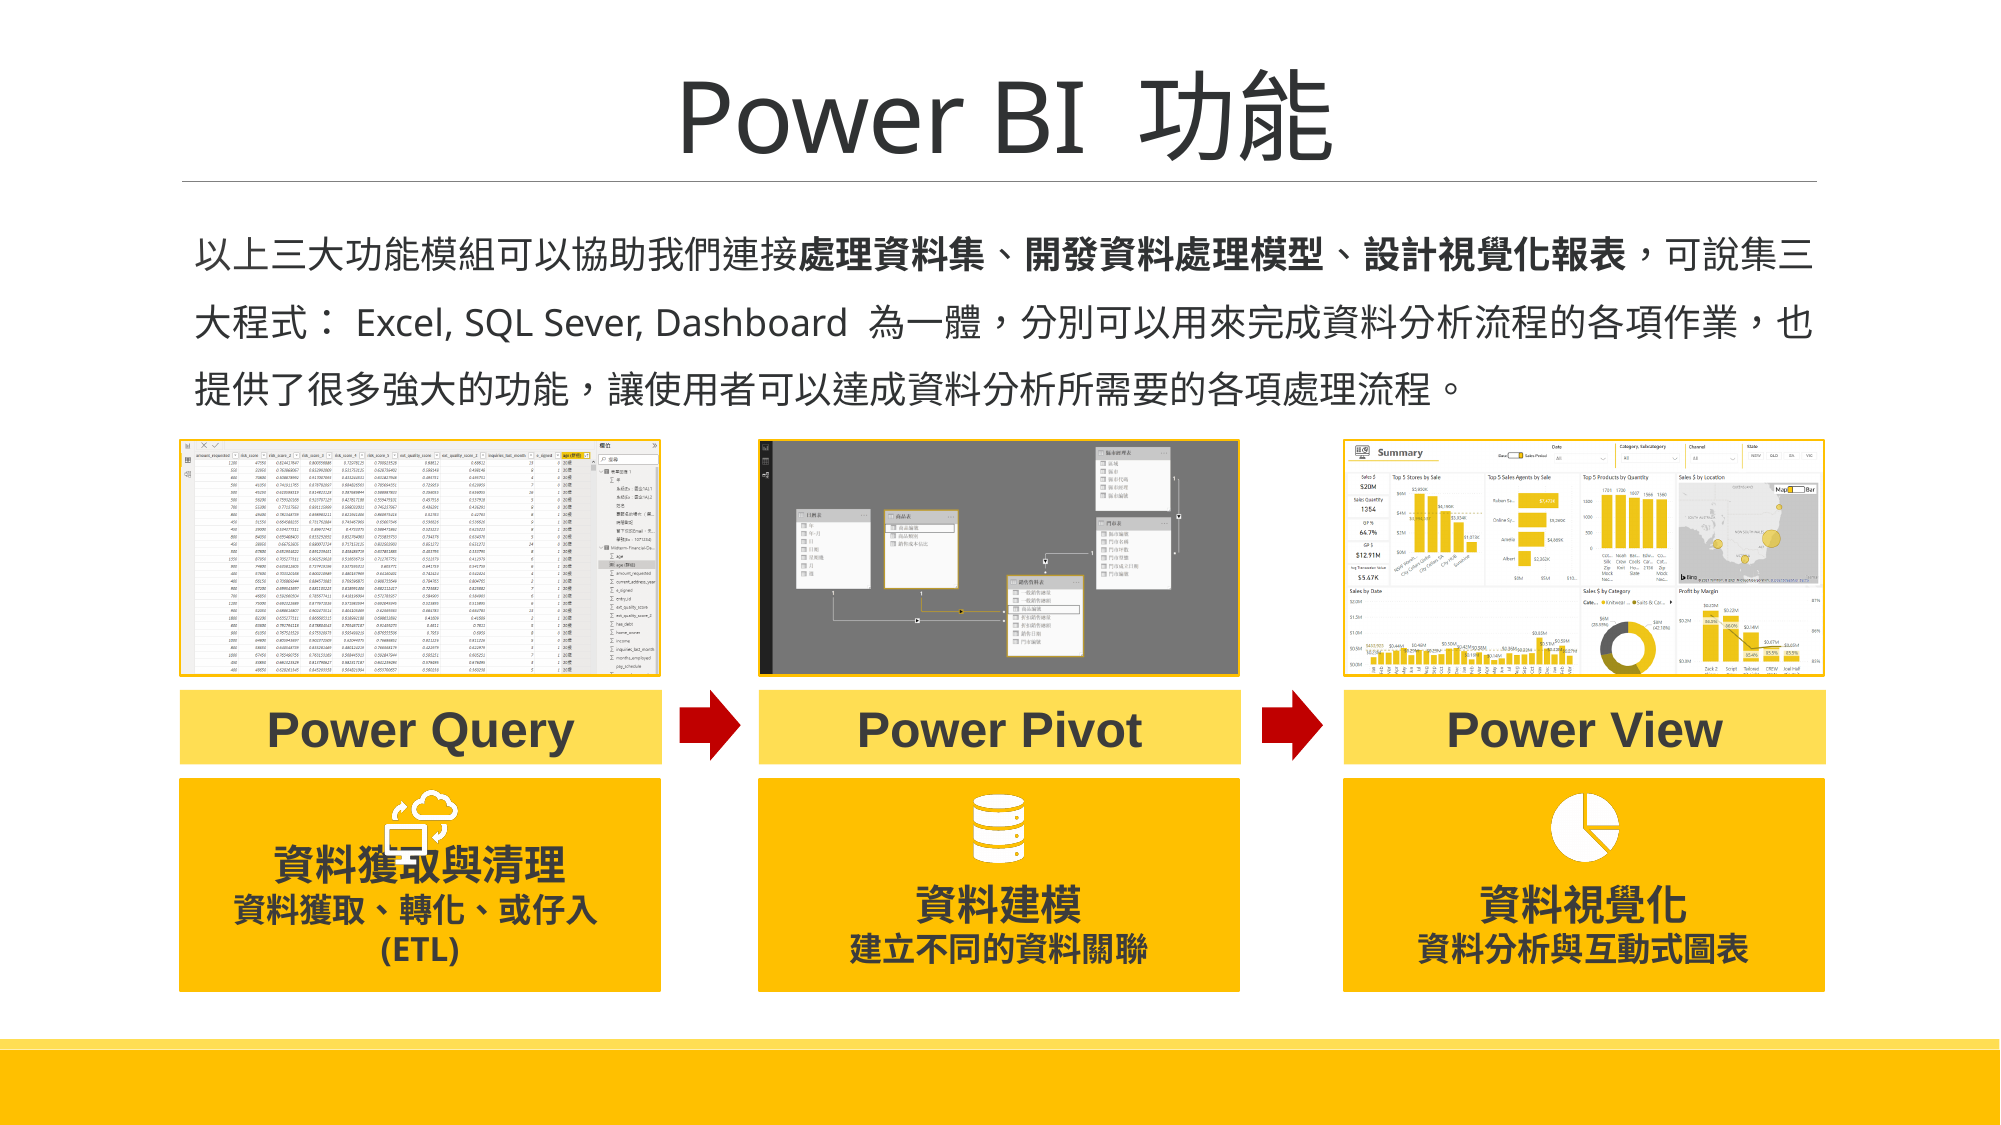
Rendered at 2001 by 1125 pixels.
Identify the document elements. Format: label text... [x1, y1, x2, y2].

picture [1541, 784, 1629, 872]
picture [757, 439, 1239, 677]
title Power BI 功能 [180, 47, 1830, 182]
text_box [1260, 688, 1324, 762]
text_box 以上三大功能模組可以協助我們連接處理資料集、開發資料處理模型、設計視覺化報表，可說集三大程式：Excel, SQL Sever, Dashboard 為一體，分別可以用來完成資料分析流程的各項作業，也提供了很多強大的功能，讓使用者可以達成資料分析所需要的各項處理流程。 [179, 201, 1830, 419]
text_box Power Query [179, 689, 662, 765]
text_box 資料建模 建立不同的資料關聯 [758, 778, 1240, 992]
picture [1342, 439, 1824, 677]
picture [179, 439, 660, 677]
text_box Power View [1343, 689, 1826, 765]
text_box Power Pivot [758, 689, 1241, 765]
text_box 資料視覺化 資料分析與互動式圖表 [1343, 778, 1825, 992]
picture [955, 785, 1042, 873]
text_box [678, 688, 742, 762]
picture [377, 784, 465, 872]
text_box 資料獲取與清理 資料獲取、轉化、或仔入(ETL) [179, 778, 661, 992]
